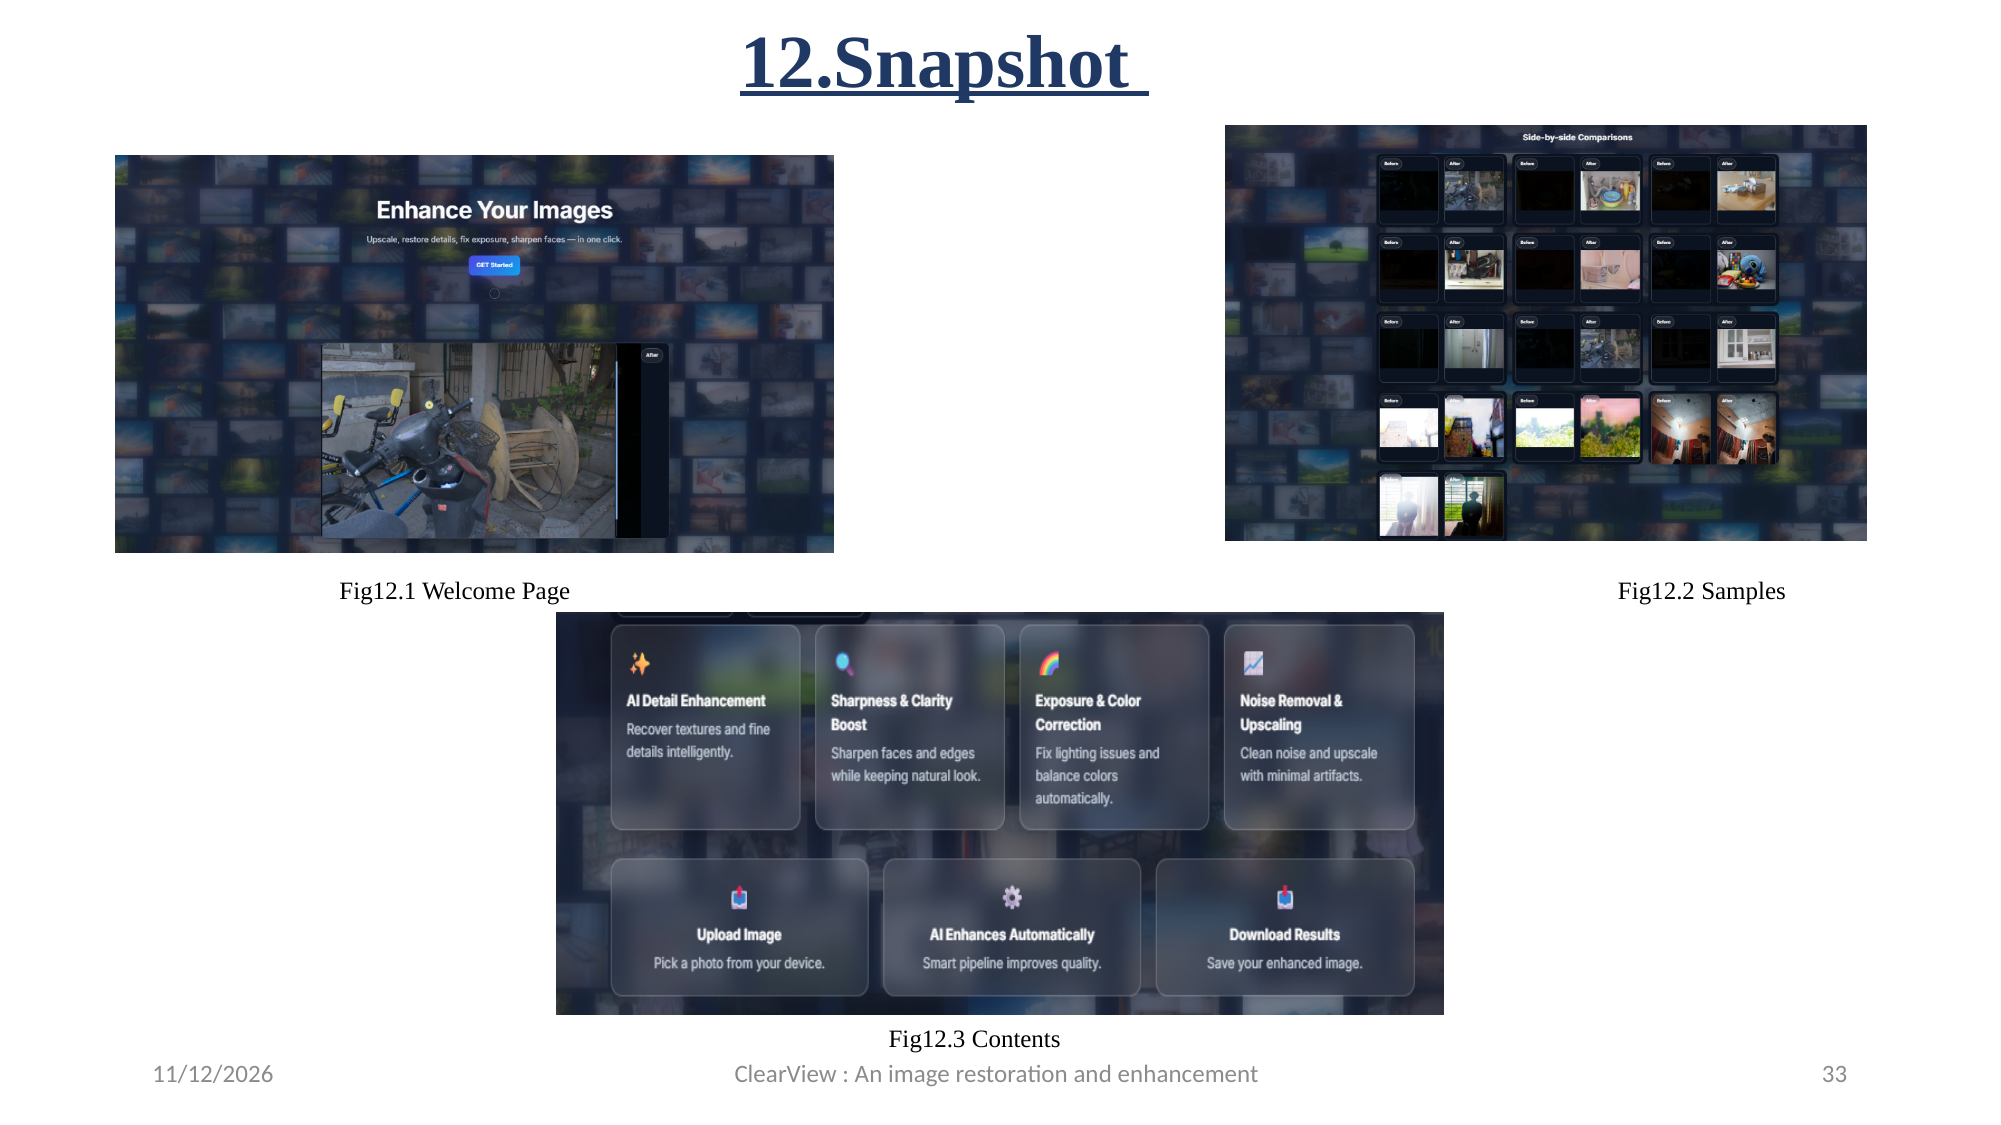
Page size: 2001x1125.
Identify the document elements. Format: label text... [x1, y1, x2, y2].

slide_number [137, 1042, 588, 1103]
picture [556, 612, 1444, 1016]
text_box Fig12.3 Contents [873, 1016, 1076, 1060]
text_box 12.Snapshot [725, 4, 1164, 110]
slide_number 33 [1412, 1042, 1863, 1103]
picture [115, 155, 834, 553]
footer ClearView : An image restoration and enhancement [662, 1042, 1338, 1103]
text_box Fig12.1 Welcome Page [324, 567, 586, 612]
picture [1225, 125, 1867, 541]
text_box Fig12.2 Samples [1603, 567, 1802, 612]
